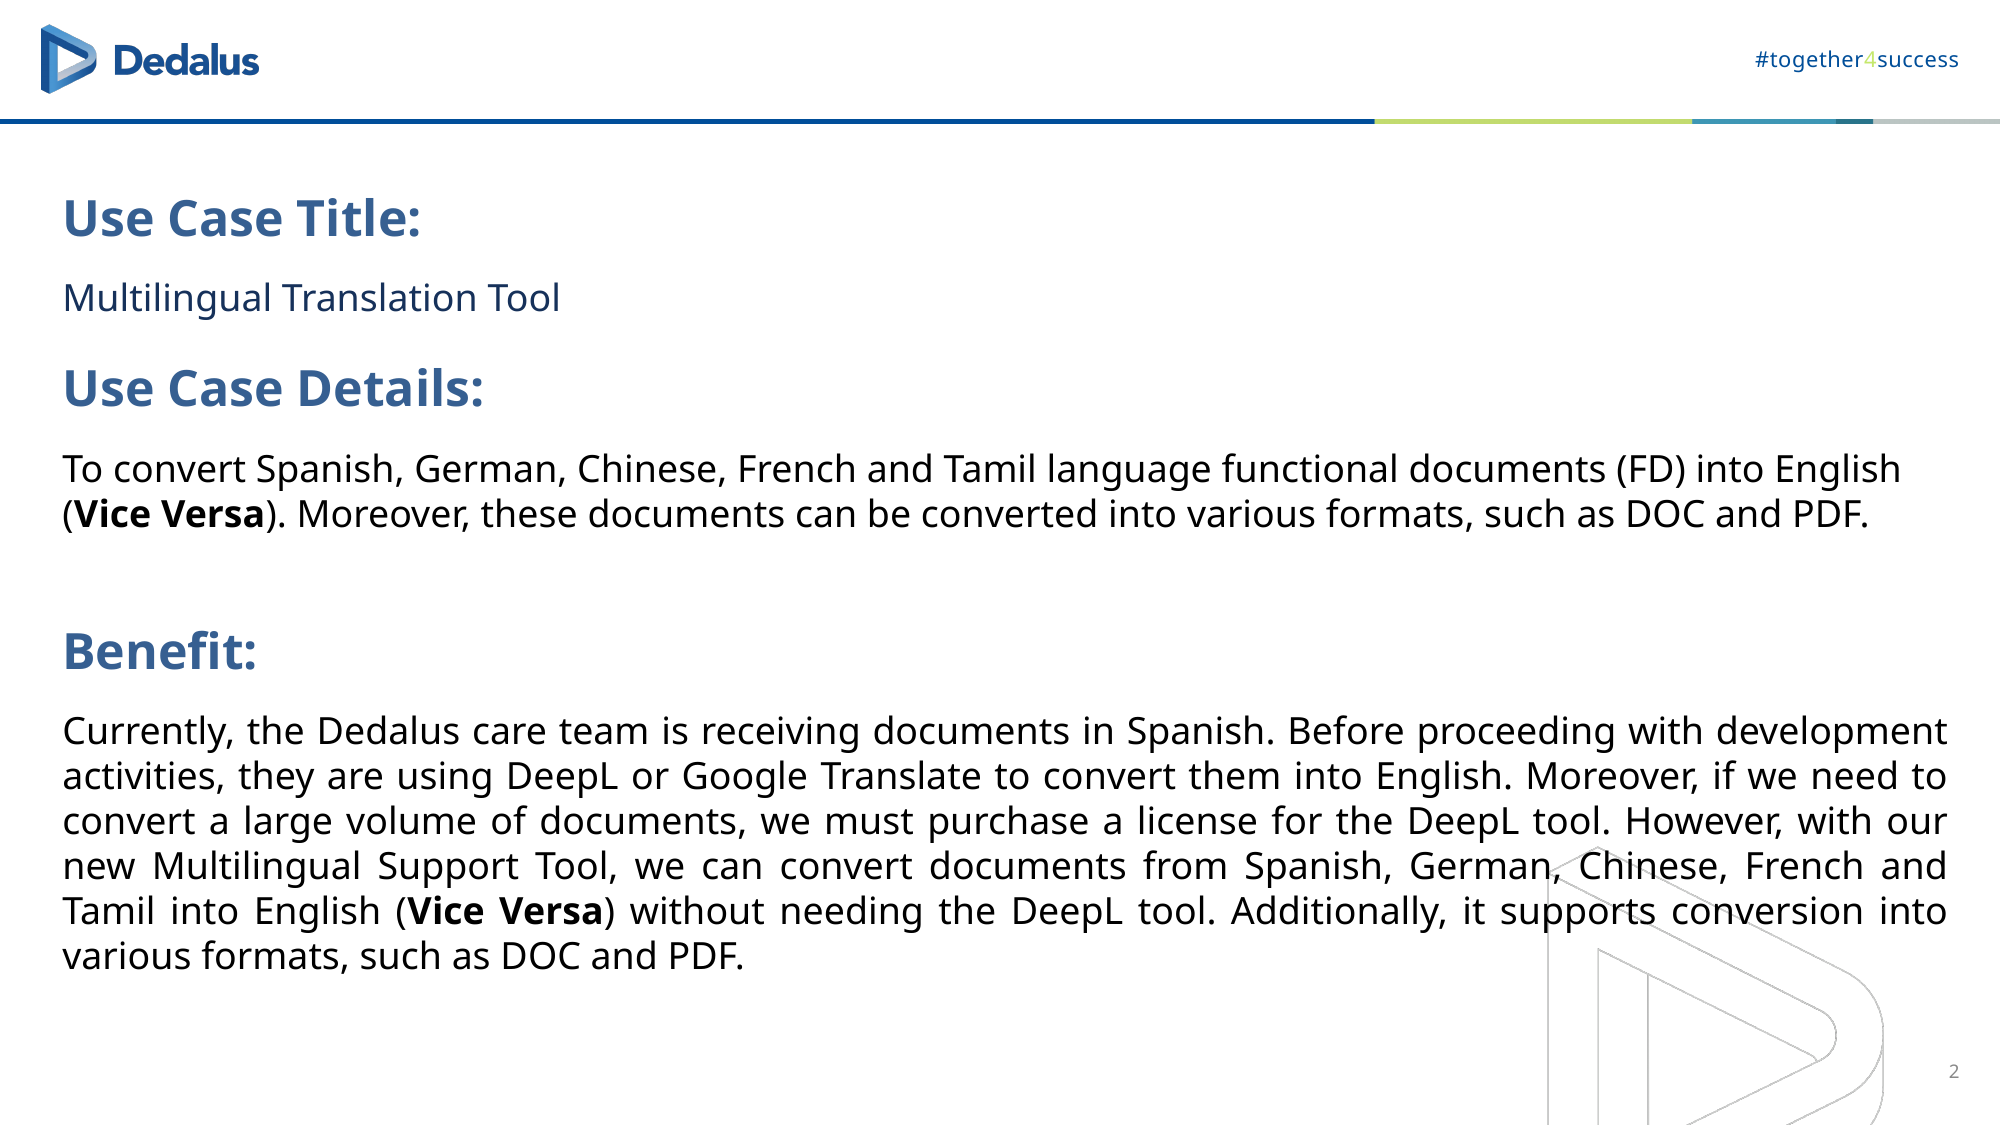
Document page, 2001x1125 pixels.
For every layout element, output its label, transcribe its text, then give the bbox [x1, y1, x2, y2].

text_box Benefit: [47, 615, 1947, 674]
picture [41, 24, 259, 94]
text_box Multilingual Translation Tool [47, 266, 1965, 327]
title Use Case Title: [47, 182, 1947, 241]
text_box To convert Spanish, German, Chinese, French and Tamil language functional documents (FD) into English (Vice Versa). Moreover, these documents can be converted into various formats, such as DOC and PDF. [47, 437, 1965, 543]
picture [1546, 985, 1884, 1125]
text_box Currently, the Dedalus care team is receiving documents in Spanish. Before proceeding with development activities, they are using DeepL or Google Translate to convert them into English. Moreover, if we need to convert a large volume of documents, we must purchase a license for the DeepL tool. However, with our new Multilingual Support Tool, we can convert documents from Spanish, German, Chinese, French and Tamil into English (Vice Versa) without needing the DeepL tool. Additionally, it supports conversion into various formats, such as DOC and PDF. [47, 699, 1965, 985]
picture [0, 119, 2000, 124]
text_box Use Case Details: [47, 353, 1243, 412]
